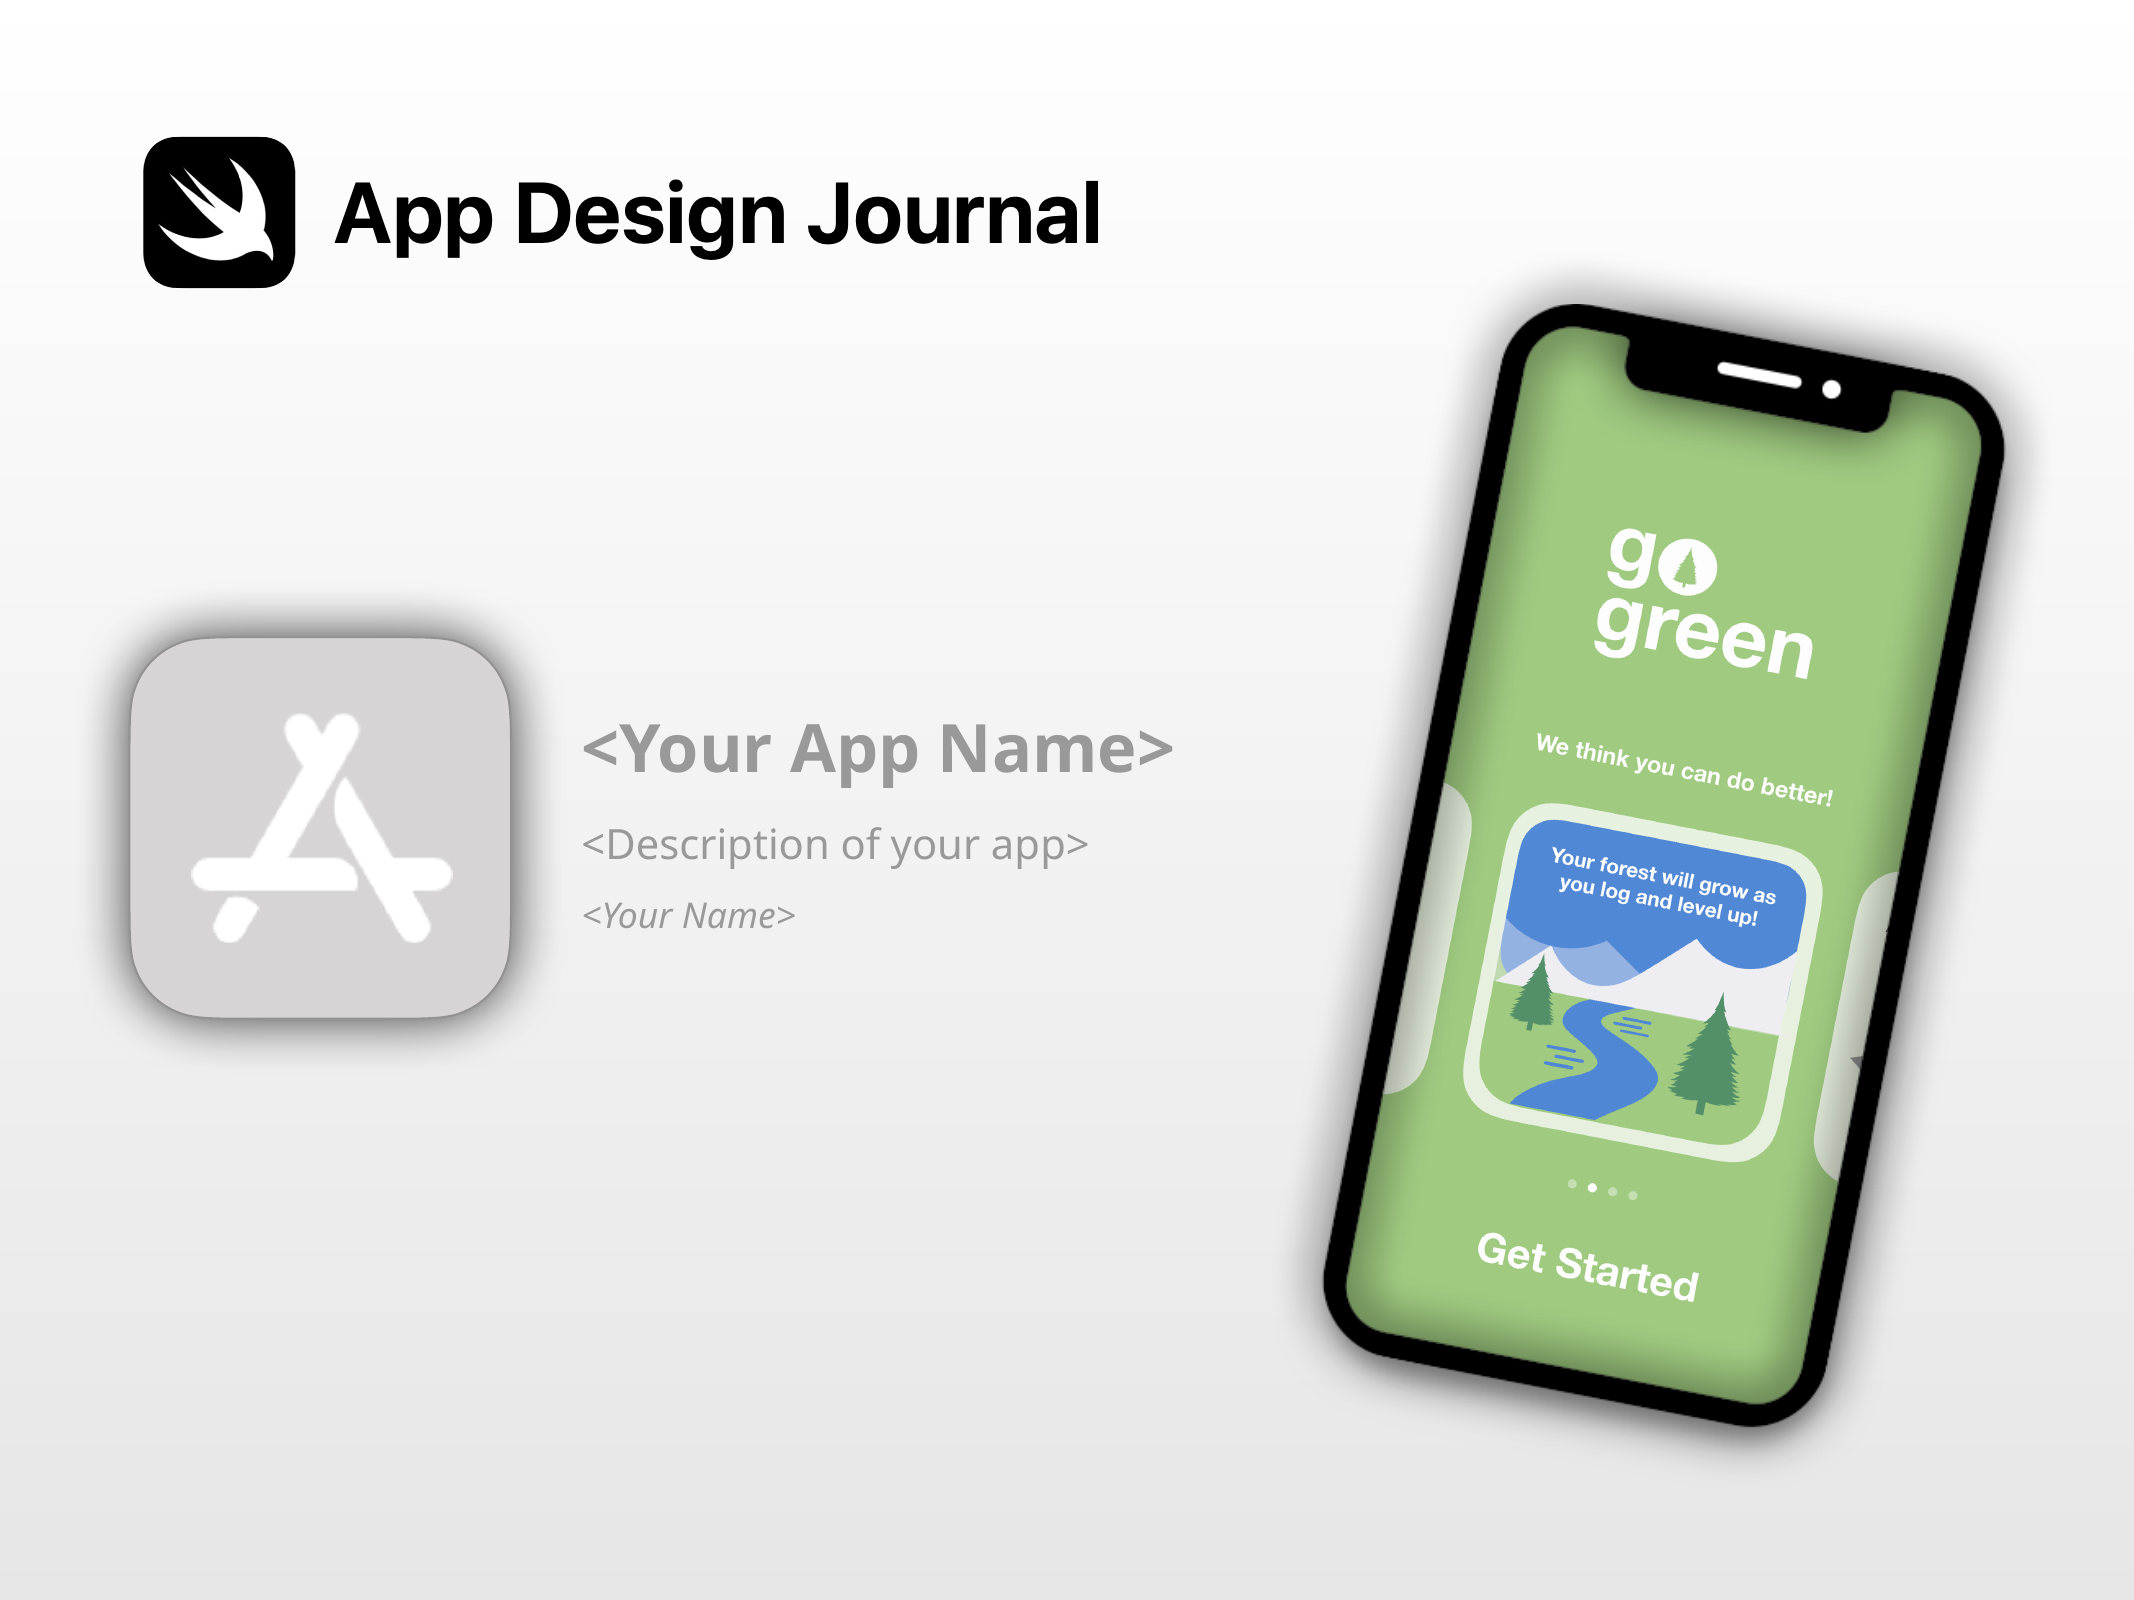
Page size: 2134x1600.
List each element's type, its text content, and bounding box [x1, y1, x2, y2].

picture [129, 636, 512, 1019]
picture [1311, 304, 2019, 1461]
text_box <Your App Name> <Description of your app> <Your Name> [573, 628, 1267, 1027]
picture [143, 136, 1103, 289]
